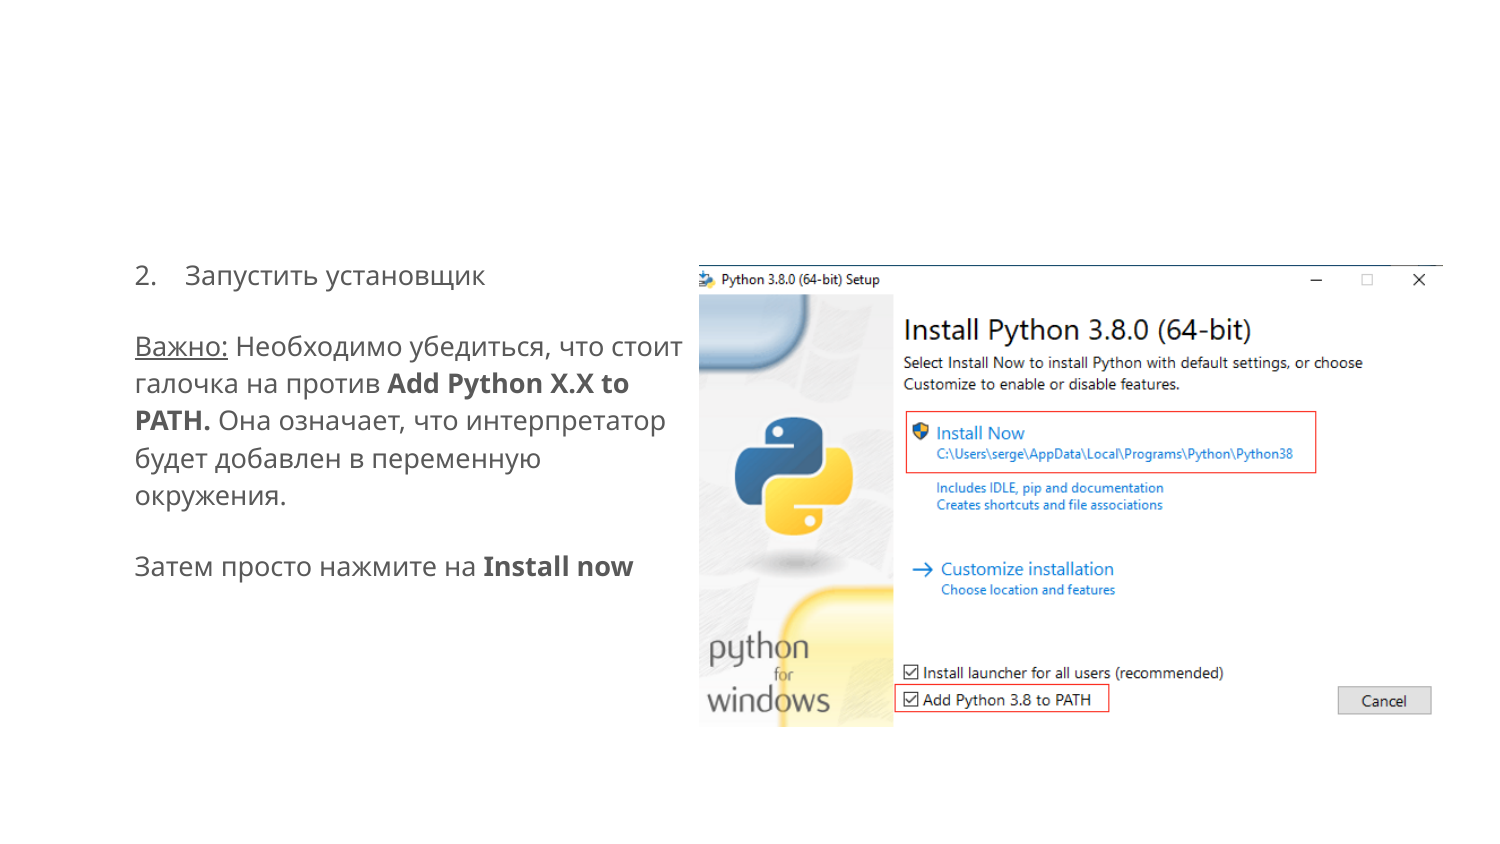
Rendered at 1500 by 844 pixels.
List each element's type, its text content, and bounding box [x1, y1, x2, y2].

text_box 2. Запустить установщик Важно: Необходимо убедиться, что стоит галочка на против Add Python X.X to PATH. Она означает, что интерпретатор будет добавлен в переменную окружения. Затем просто нажмите на Install now [119, 238, 707, 712]
picture [699, 265, 1443, 727]
